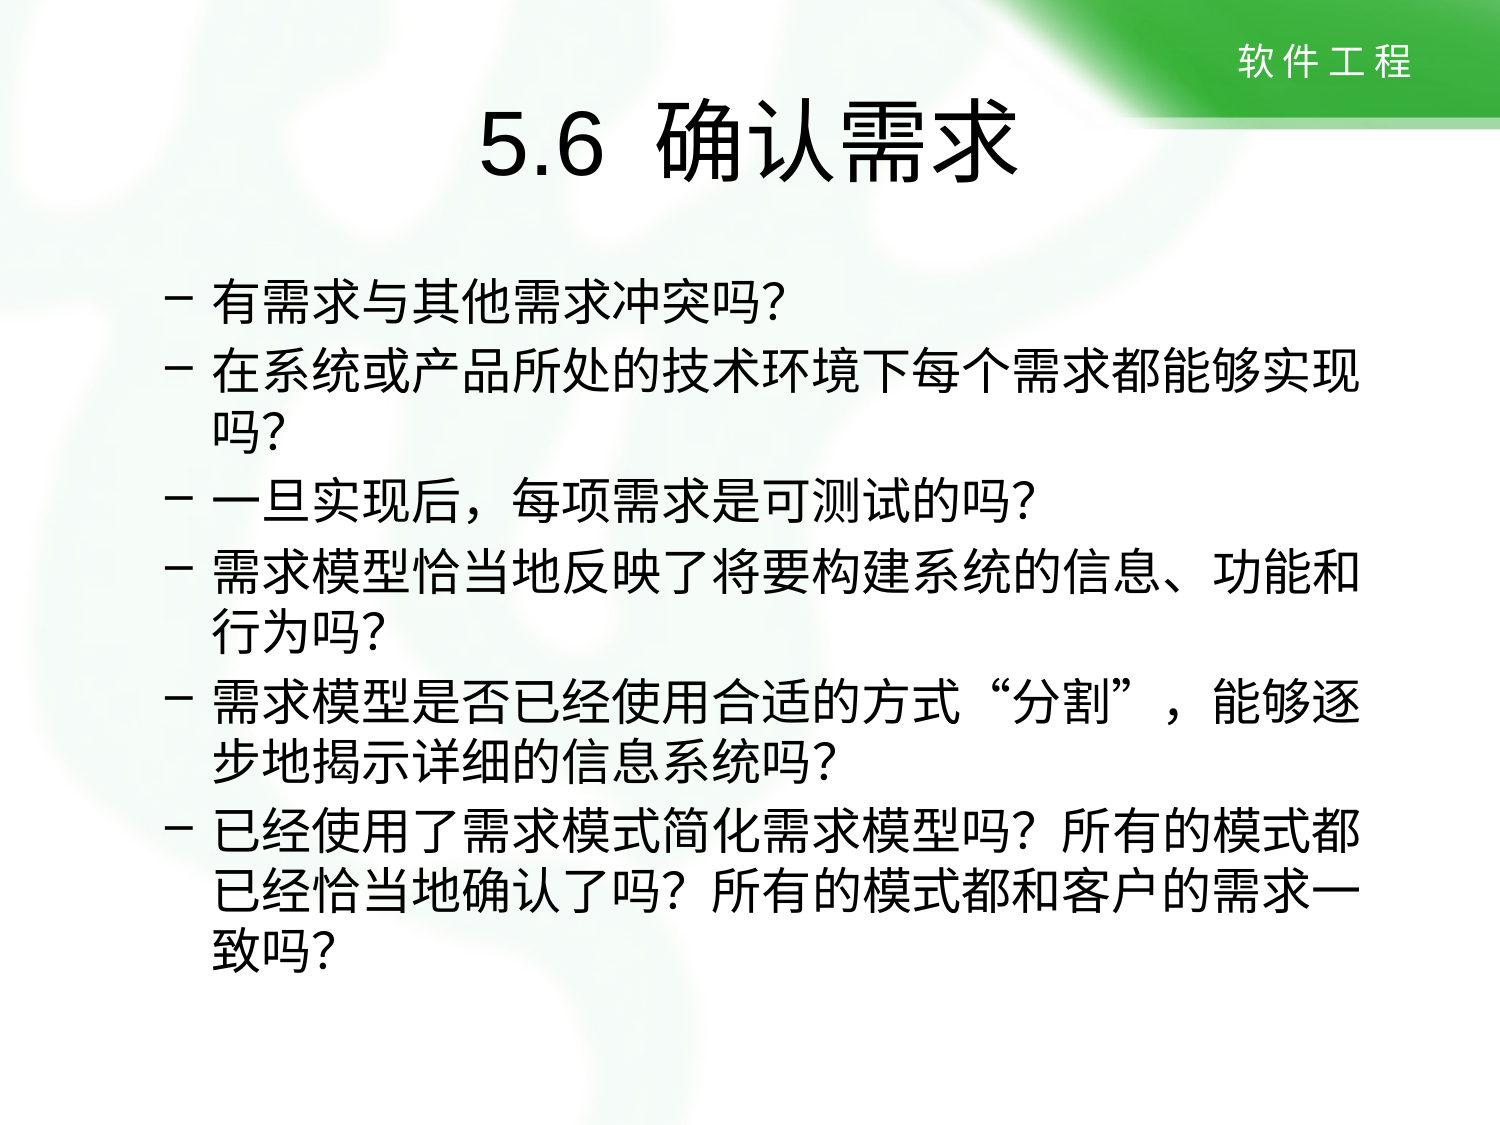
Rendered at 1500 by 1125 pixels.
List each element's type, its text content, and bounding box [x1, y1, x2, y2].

list 有需求与其他需求冲突吗？ 在系统或产品所处的技术环境下每个需求都能够实现吗？ 一旦实现后，每项需求是可测试的吗？ 需求模型恰当地反映了将要构建系统的信息、功能和行为吗？ 需求模型是否已经使用合适的方式“分割”，能够逐步地揭示详细的信息系统吗？ 已经使用了需求模式简化需求模型吗？所有的模式都已经恰当地确认了吗？所有的模式都和客户的需求一致吗？ [75, 262, 1425, 1005]
picture [0, 0, 1500, 1125]
title 5.6 确认需求 [75, 45, 1425, 233]
